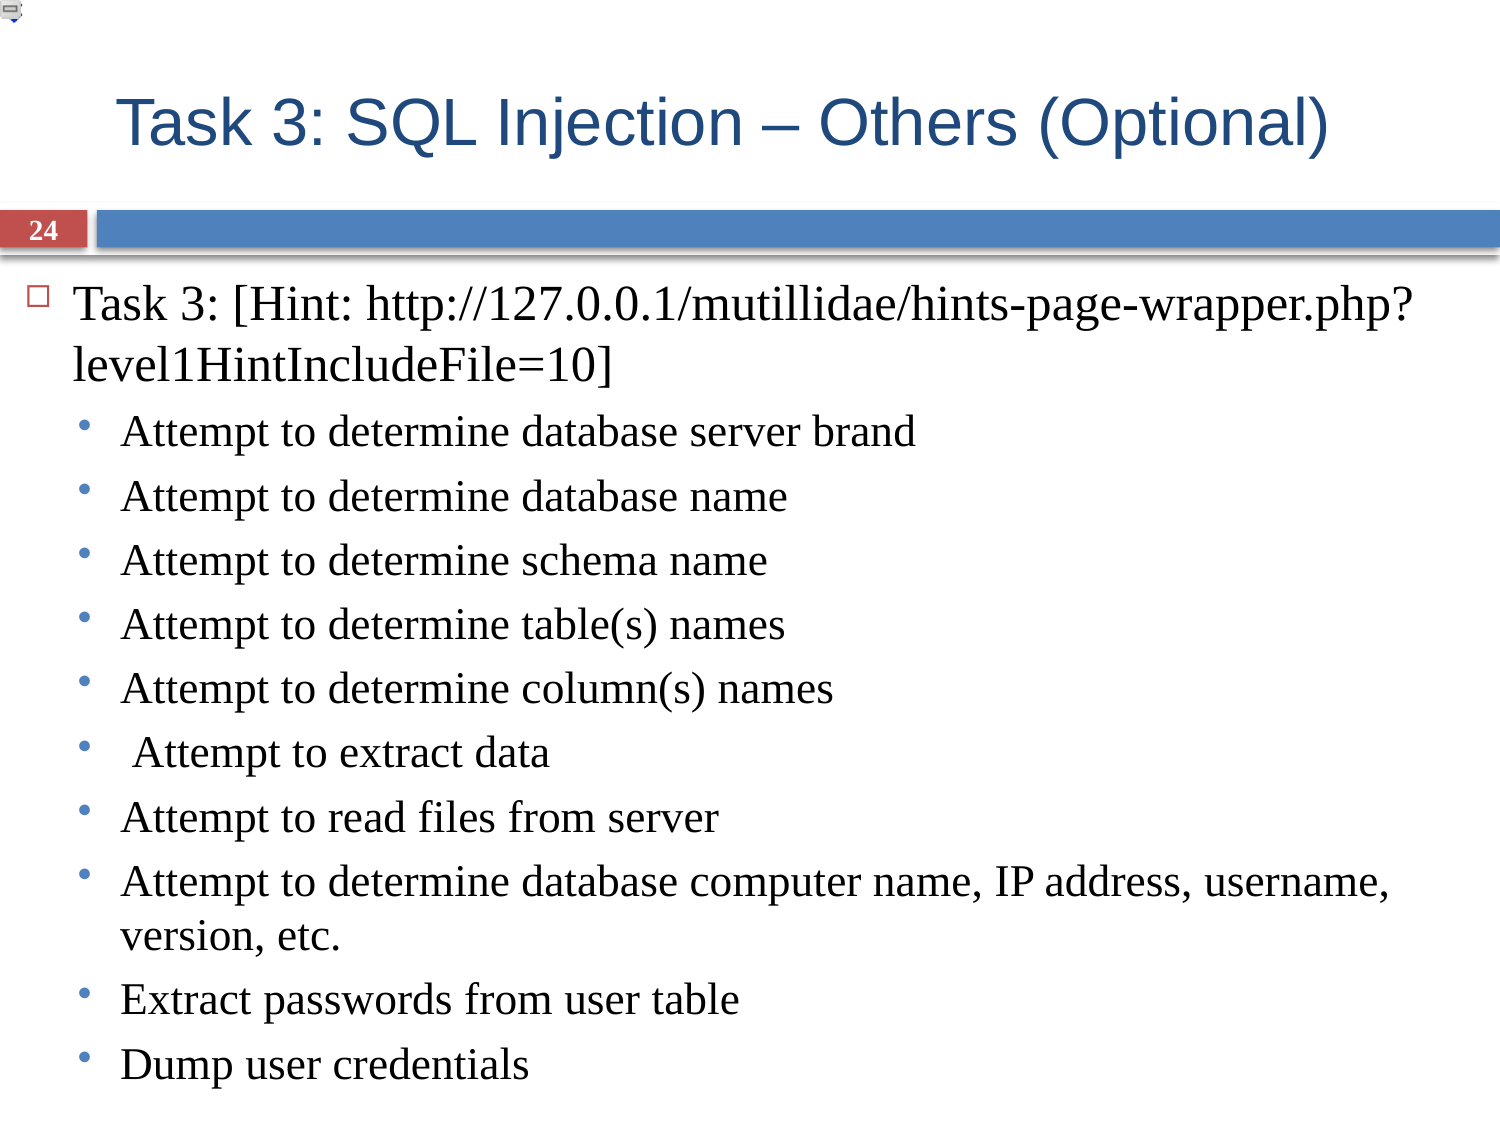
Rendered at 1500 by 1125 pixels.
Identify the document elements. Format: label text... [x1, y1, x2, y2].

slide_number 24 [0, 208, 88, 249]
title Task 3: SQL Injection – Others (Optional) [100, 37, 1438, 200]
list Task 3: [Hint: http://127.0.0.1/mutillidae/hints-page-wrapper.php?level1HintIncludeFile=10] Attempt to determine database server brand Attempt to determine database name Attempt to determine schema name Attempt to determine table(s) names Attempt to determine column(s) names Attempt to extract data Attempt to read files from server Attempt to determine database computer name, IP address, username, version, etc. Extract passwords from user table Dump user credentials [10, 262, 1460, 1102]
picture [0, 0, 29, 29]
